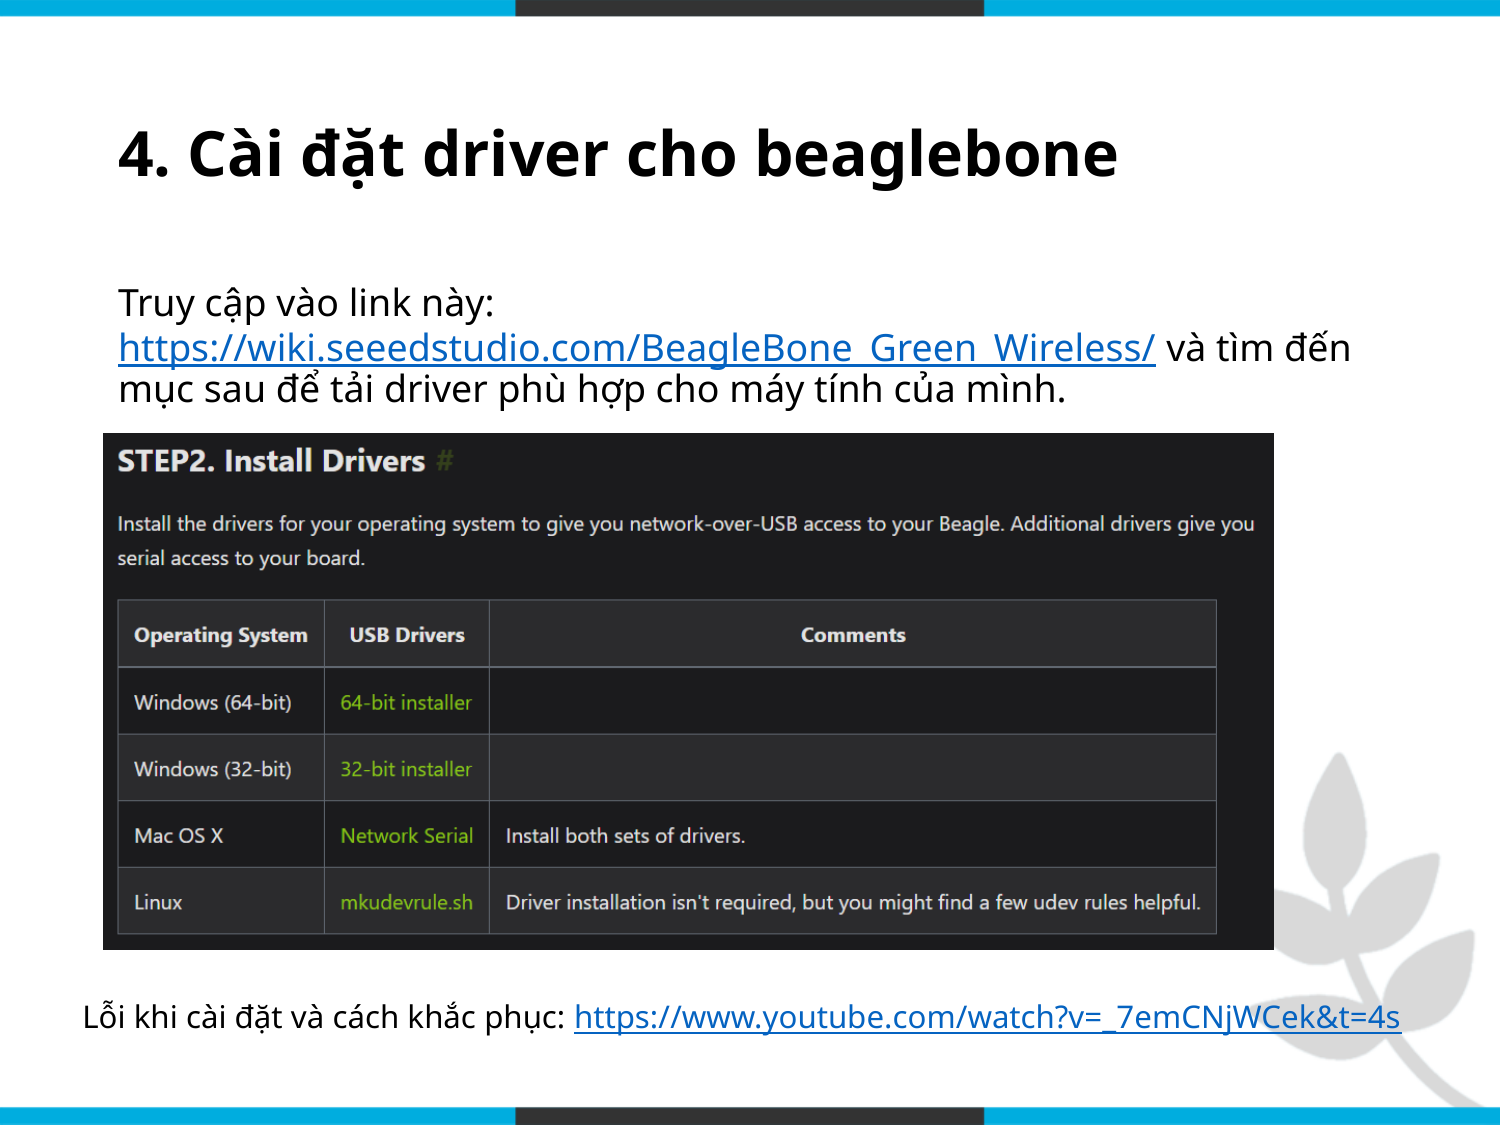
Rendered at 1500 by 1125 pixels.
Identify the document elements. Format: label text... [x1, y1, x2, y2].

picture [0, 0, 1500, 1125]
list Truy cập vào link này: https://wiki.seeedstudio.com/BeagleBone_Green_Wireless/ và tìm đến mục sau để tải driver phù hợp cho máy tính của mình. [103, 276, 1397, 990]
title 4. Cài đặt driver cho beaglebone [103, 48, 1397, 266]
text_box Lỗi khi cài đặt và cách khắc phục: https://www.youtube.com/watch?v=_7emCNjWCek&t=4s [67, 990, 1417, 1086]
